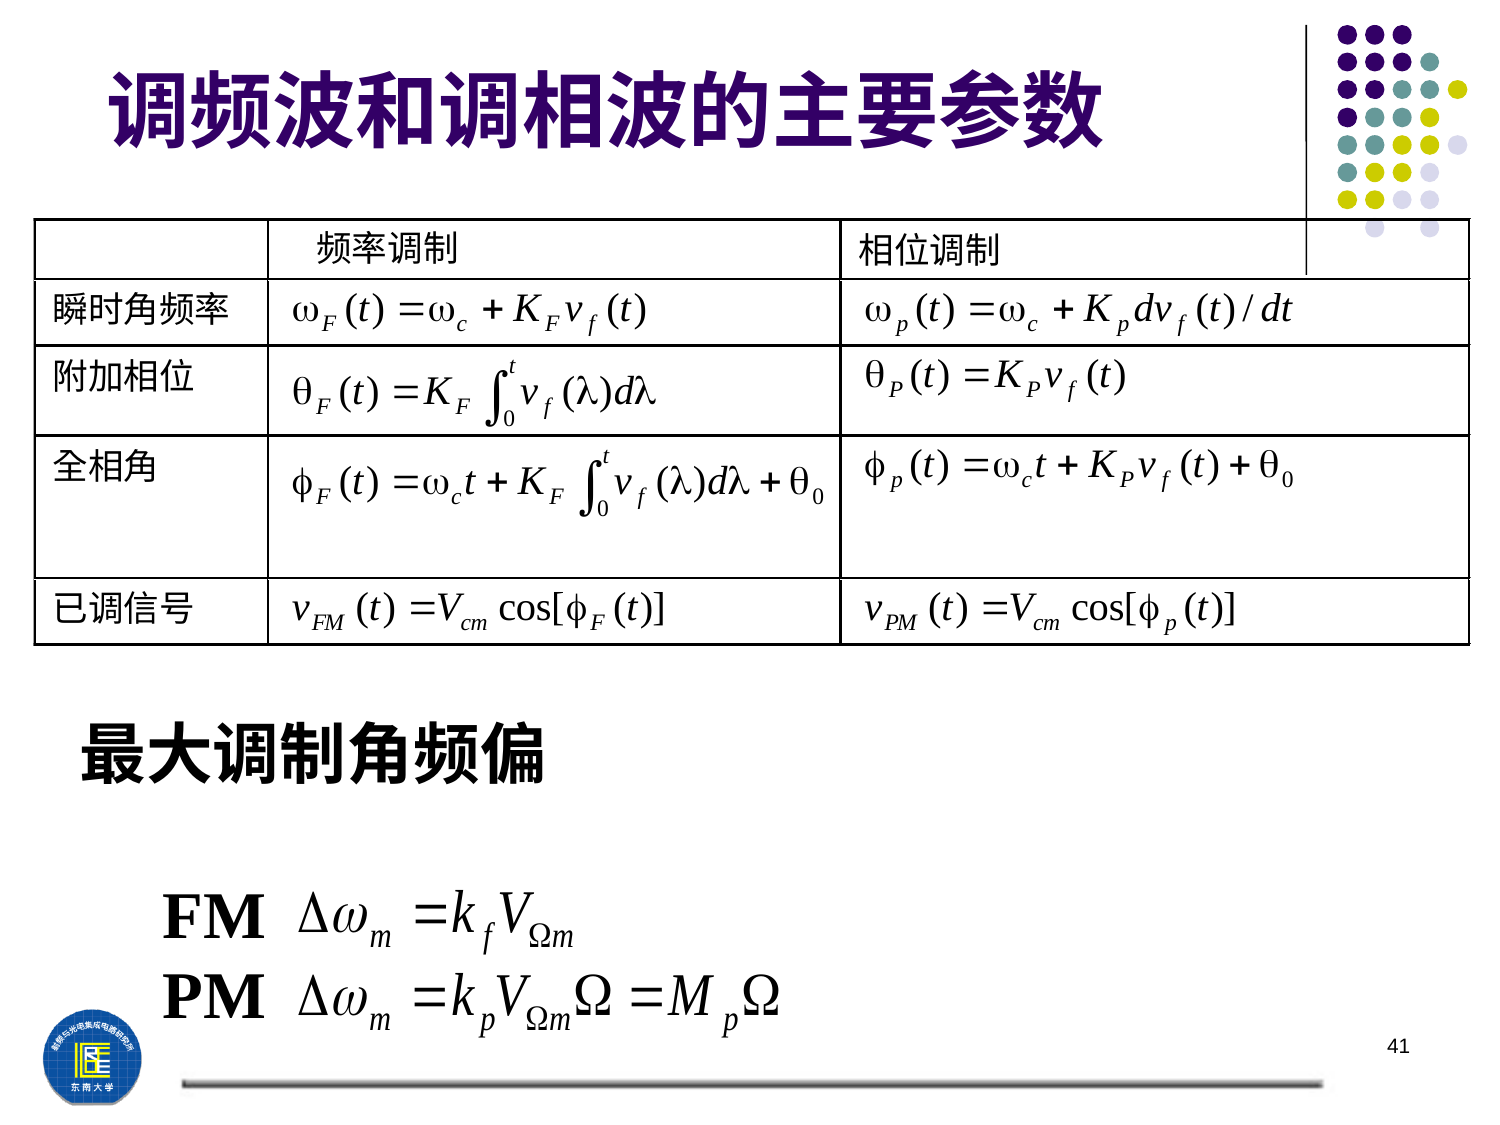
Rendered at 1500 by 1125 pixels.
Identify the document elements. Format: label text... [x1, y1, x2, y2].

picture [171, 1058, 1353, 1111]
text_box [288, 871, 580, 954]
slide_number 41 [1074, 1024, 1426, 1101]
text_box 最大调制角频偏 FM PM [64, 738, 815, 1039]
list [33, 160, 1471, 730]
title 调频波和调相波的主要参数 [53, 34, 1291, 159]
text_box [288, 954, 791, 1048]
picture [34, 999, 148, 1113]
